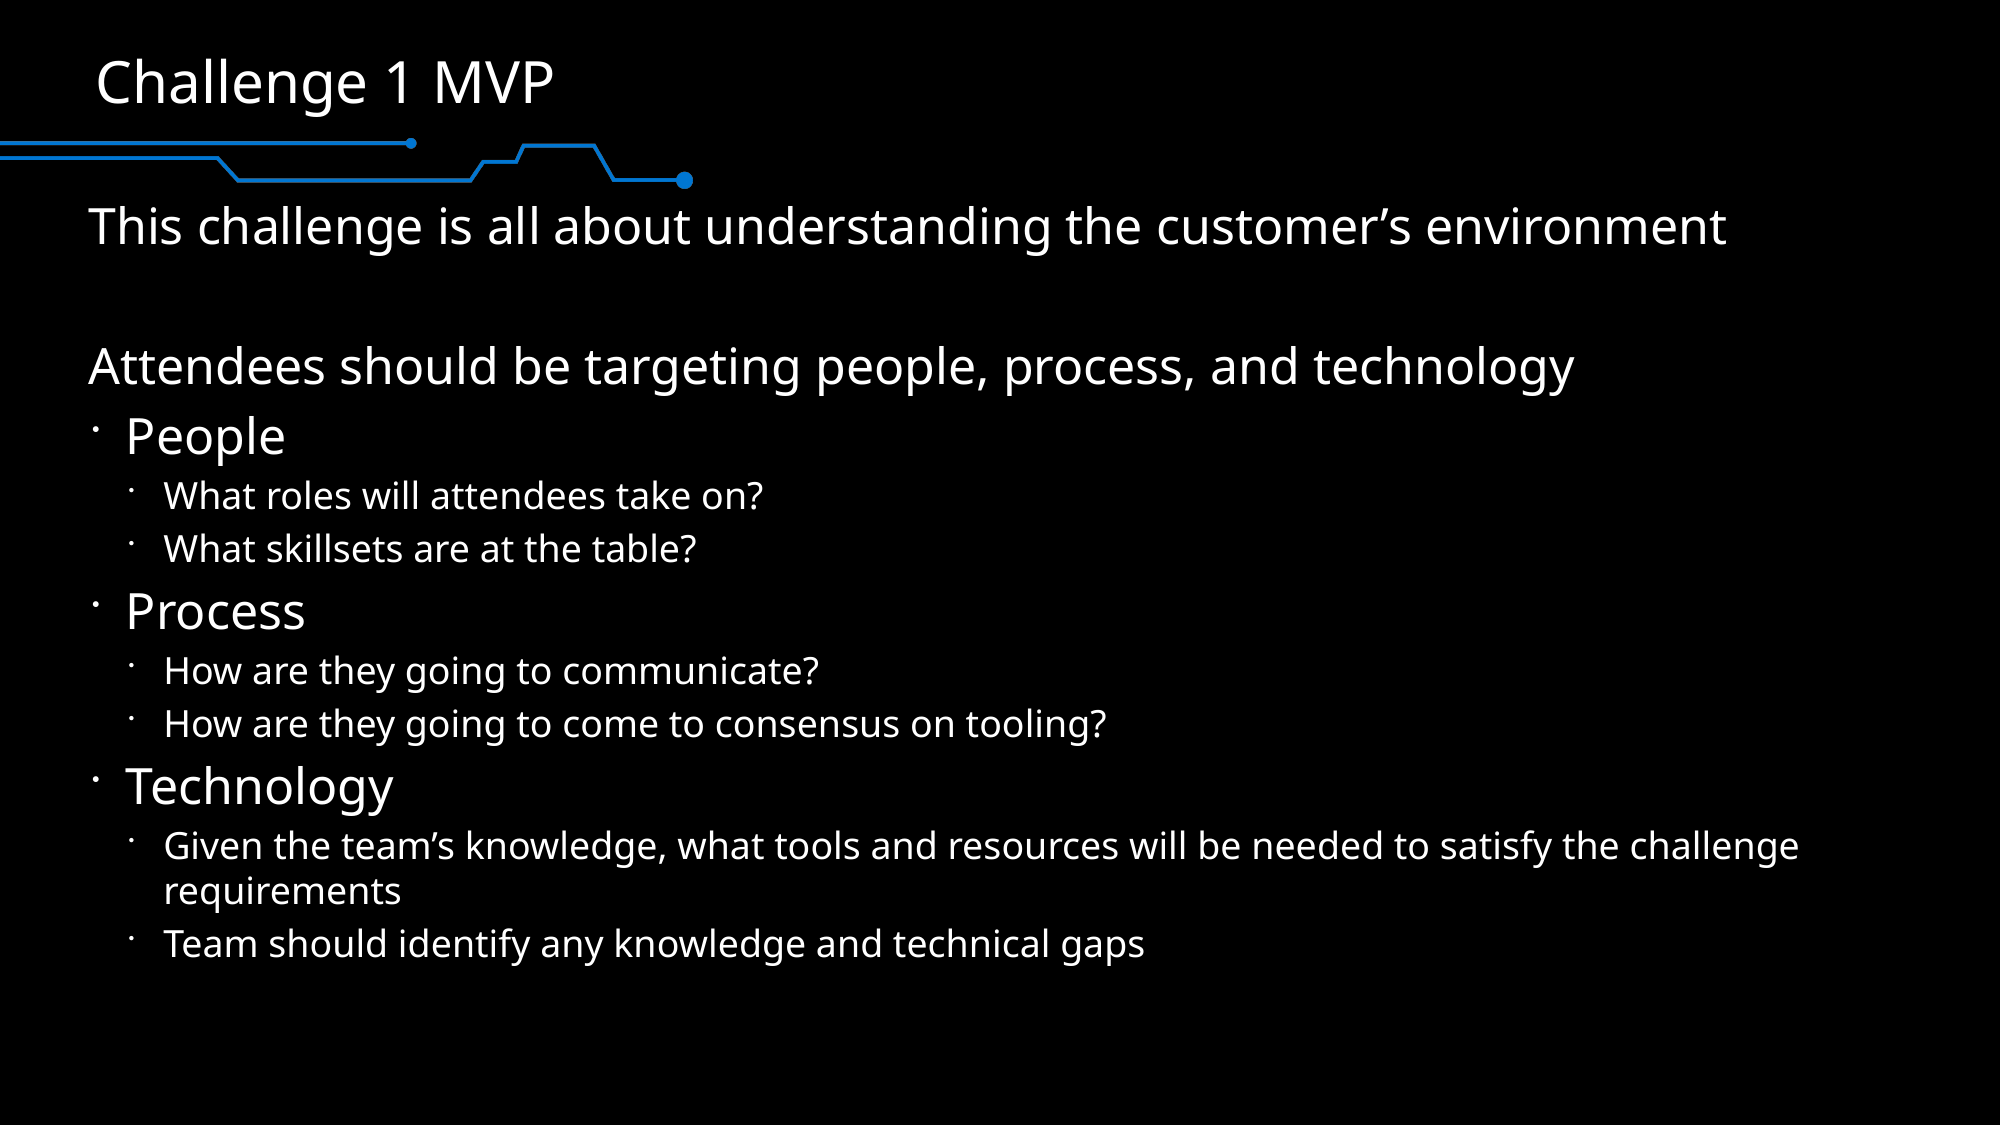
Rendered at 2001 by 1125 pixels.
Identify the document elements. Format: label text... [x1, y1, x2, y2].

list This challenge is all about understanding the customer’s environment Attendees should be targeting people, process, and technology People What roles will attendees take on? What skillsets are at the table? Process How are they going to communicate? How are they going to come to consensus on tooling? Technology Given the team’s knowledge, what tools and resources will be needed to satisfy the challenge requirements Team should identify any knowledge and technical gaps [88, 194, 2000, 946]
picture [0, 105, 693, 189]
title Challenge 1 MVP [95, 34, 1317, 116]
